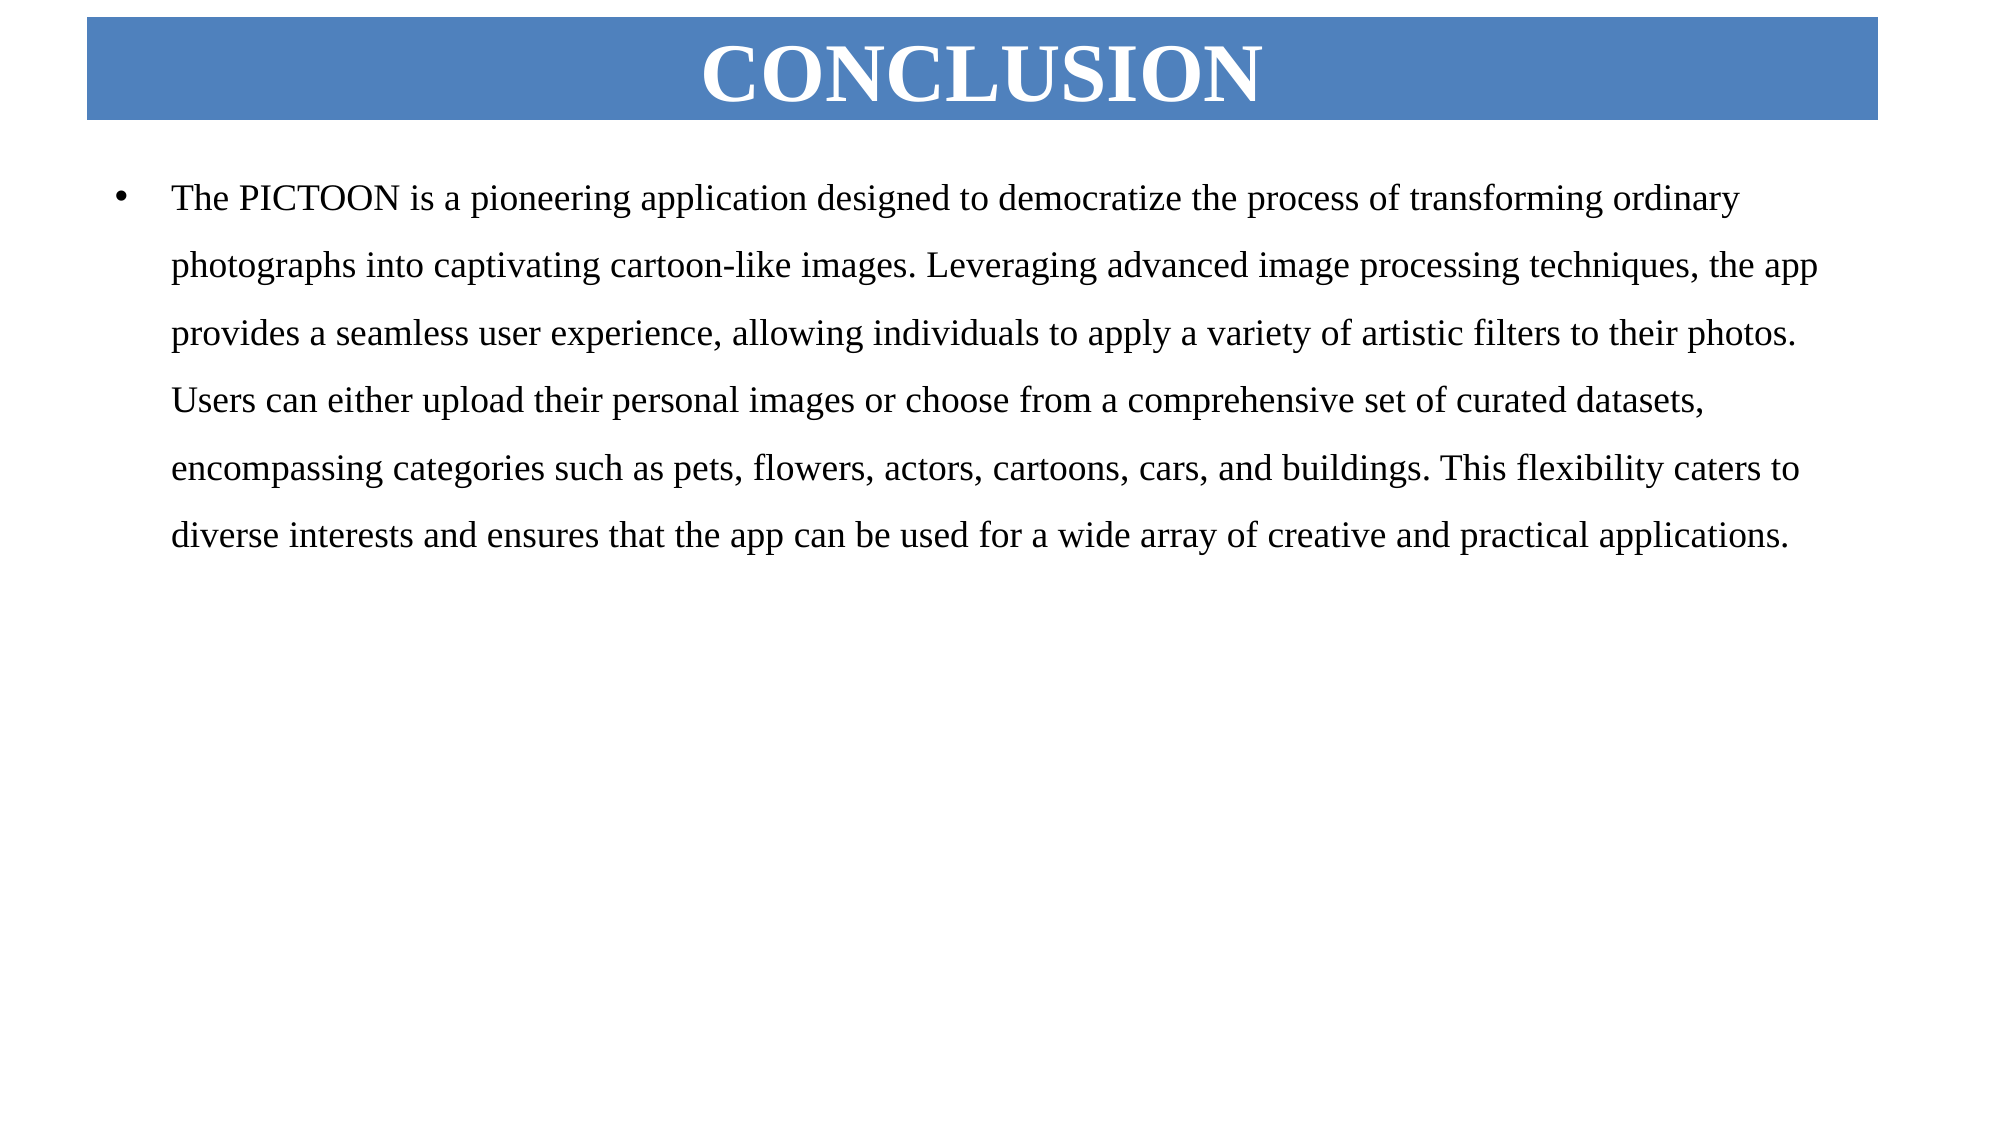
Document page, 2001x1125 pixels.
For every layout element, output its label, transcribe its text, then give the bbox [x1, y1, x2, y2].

text_box CONCLUSION [87, 17, 1878, 120]
list The PICTOON is a pioneering application designed to democratize the process of transforming ordinary photographs into captivating cartoon-like images. Leveraging advanced image processing techniques, the app provides a seamless user experience, allowing individuals to apply a variety of artistic filters to their photos. Users can either upload their personal images or choose from a comprehensive set of curated datasets, encompassing categories such as pets, flowers, actors, cartoons, cars, and buildings. This flexibility caters to diverse interests and ensures that the app can be used for a wide array of creative and practical applications. [99, 142, 1901, 886]
